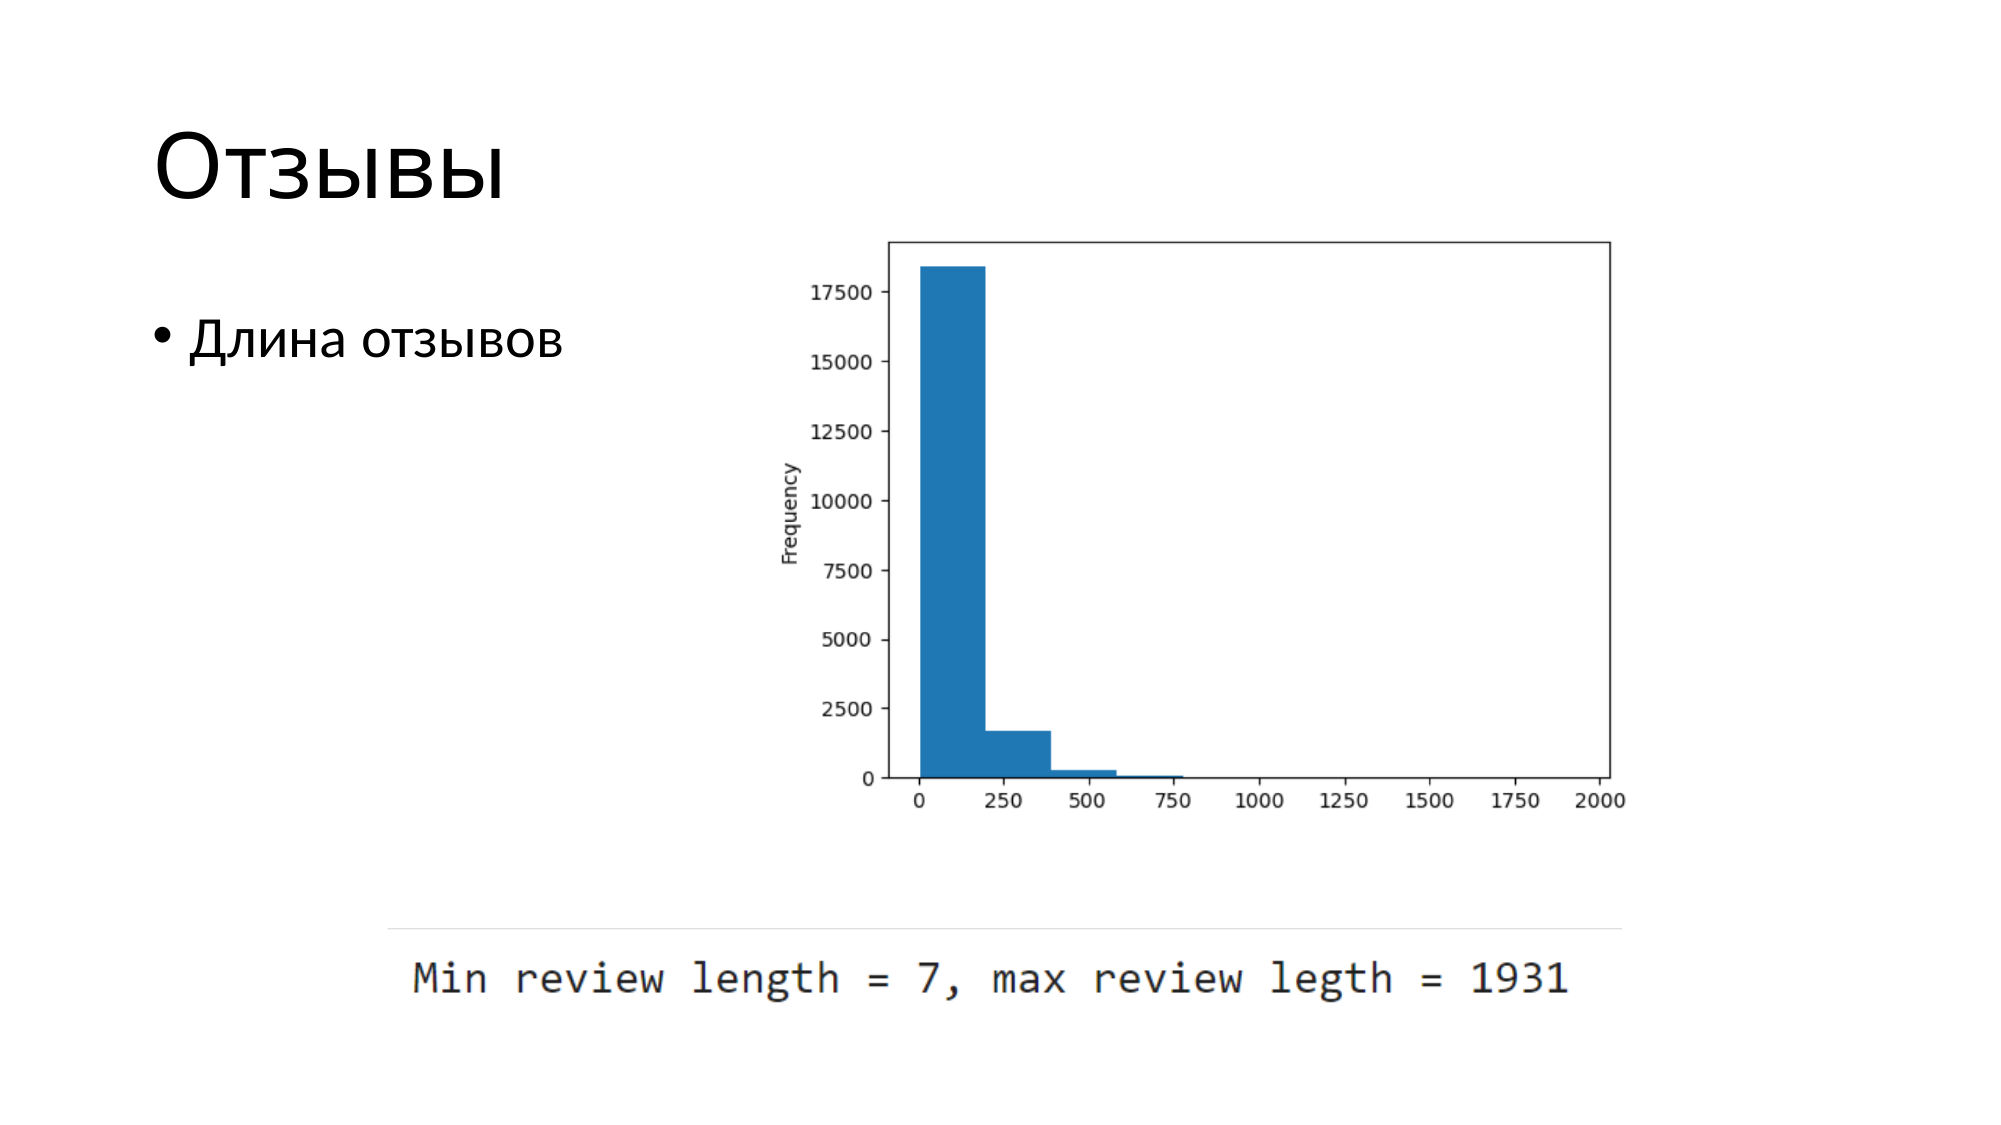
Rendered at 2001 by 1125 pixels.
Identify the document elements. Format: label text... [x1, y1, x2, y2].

picture [377, 928, 1622, 1034]
picture [747, 223, 1659, 832]
title Отзывы [137, 59, 1863, 278]
list Длина отзывов [137, 299, 1863, 1014]
